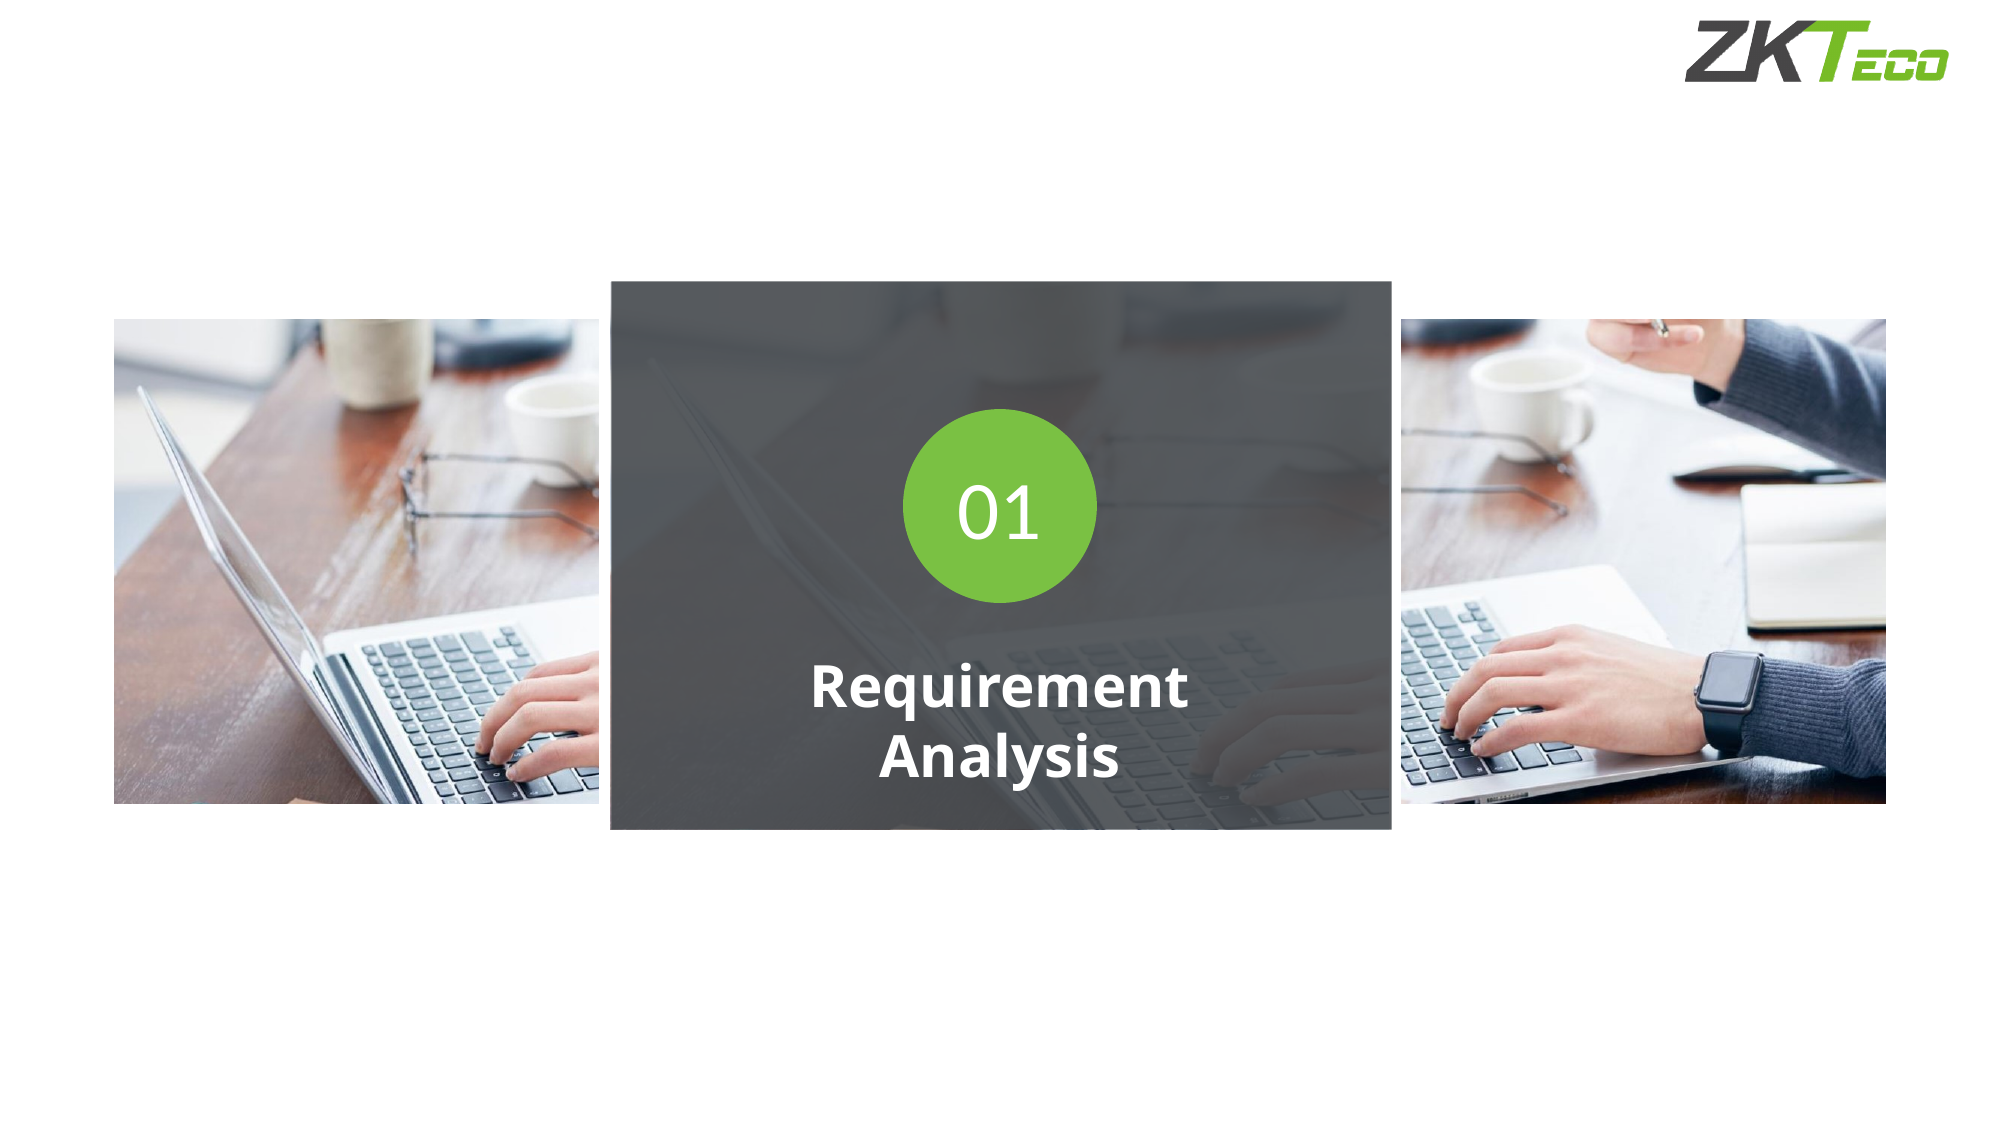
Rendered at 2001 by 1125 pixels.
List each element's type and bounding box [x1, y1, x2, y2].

text_box [610, 280, 1393, 831]
picture [1671, 0, 1962, 103]
picture [114, 319, 599, 805]
picture [610, 282, 1389, 830]
picture [1401, 319, 1886, 805]
